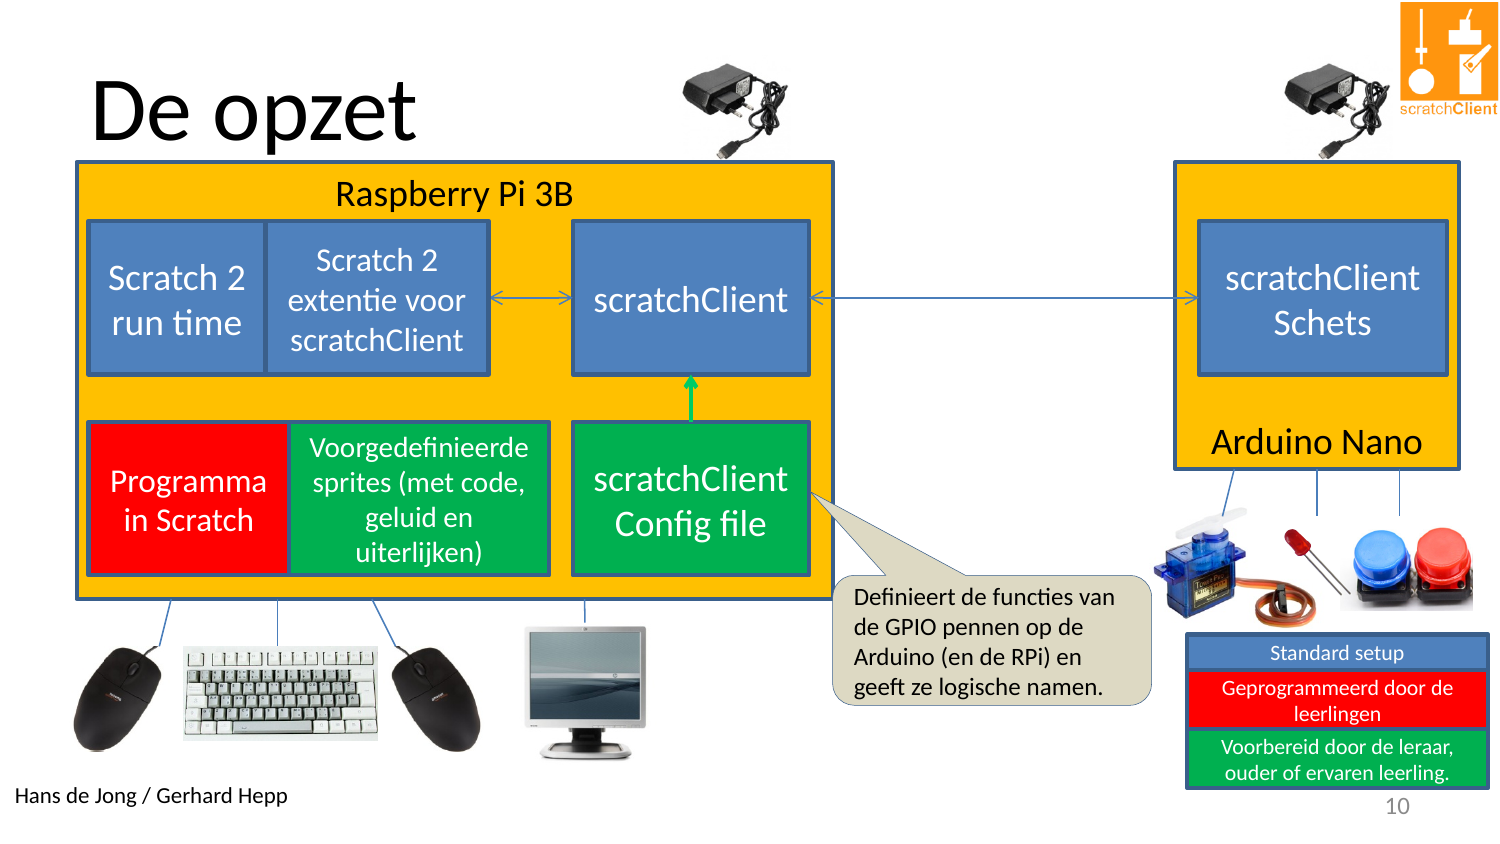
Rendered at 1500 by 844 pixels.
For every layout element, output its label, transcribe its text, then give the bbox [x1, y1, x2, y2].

text_box Standard setup [1185, 632, 1490, 668]
picture [383, 646, 489, 752]
text_box Voorgedefinieerde sprites (met code, geluid en uiterlijken) [287, 420, 551, 577]
text_box Geprogrammeerd door de leerlingen [1185, 668, 1490, 727]
text_box Arduino Nano [1173, 160, 1461, 471]
text_box Definieert de functies van de GPIO pennen op de Arduino (en de RPi) en geeft ze logische namen. [808, 489, 1154, 708]
slide_number 10 [1340, 790, 1425, 827]
picture [1115, 480, 1473, 654]
text_box scratchClient Schets [1197, 219, 1449, 377]
picture [678, 55, 791, 167]
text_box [159, 598, 172, 647]
picture [513, 622, 657, 766]
text_box Voorbereid door de leraar, ouder of ervaren leerling. [1185, 727, 1490, 790]
picture [1281, 55, 1393, 167]
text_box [1222, 468, 1235, 517]
text_box scratchClient [571, 219, 811, 377]
text_box Scratch 2 run time [86, 219, 264, 377]
text_box Programma in Scratch [86, 420, 287, 577]
picture [64, 646, 170, 752]
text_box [371, 598, 396, 647]
text_box scratchClient Config file [571, 420, 811, 577]
picture [1398, 2, 1499, 118]
title De opzet [75, 33, 1425, 175]
text_box Scratch 2 extentie voor scratchClient [264, 219, 491, 377]
picture [182, 645, 378, 742]
text_box Raspberry Pi 3B [75, 175, 835, 601]
